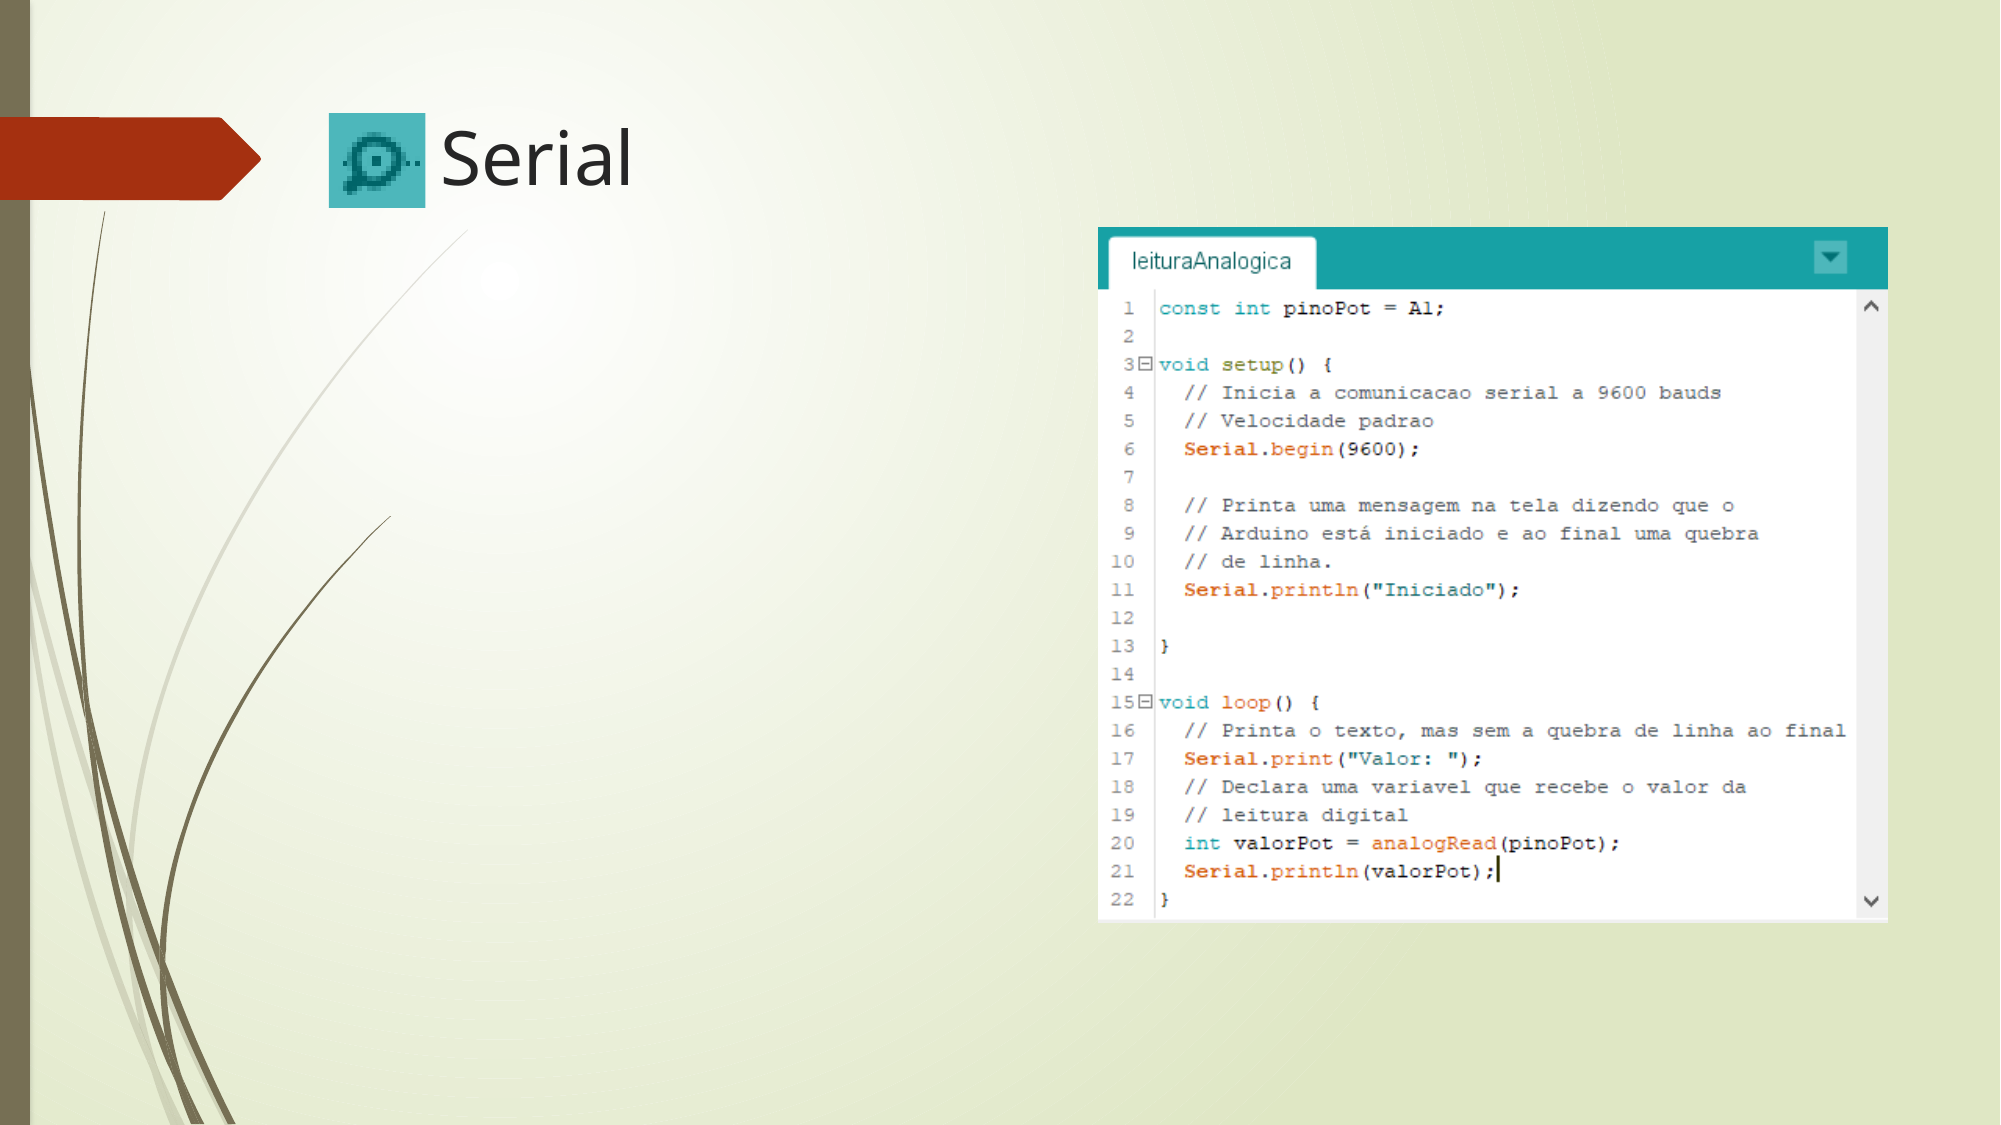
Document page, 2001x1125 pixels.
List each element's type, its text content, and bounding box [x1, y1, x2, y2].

title Serial [425, 102, 1888, 313]
picture [328, 113, 426, 208]
picture [1097, 227, 1888, 923]
